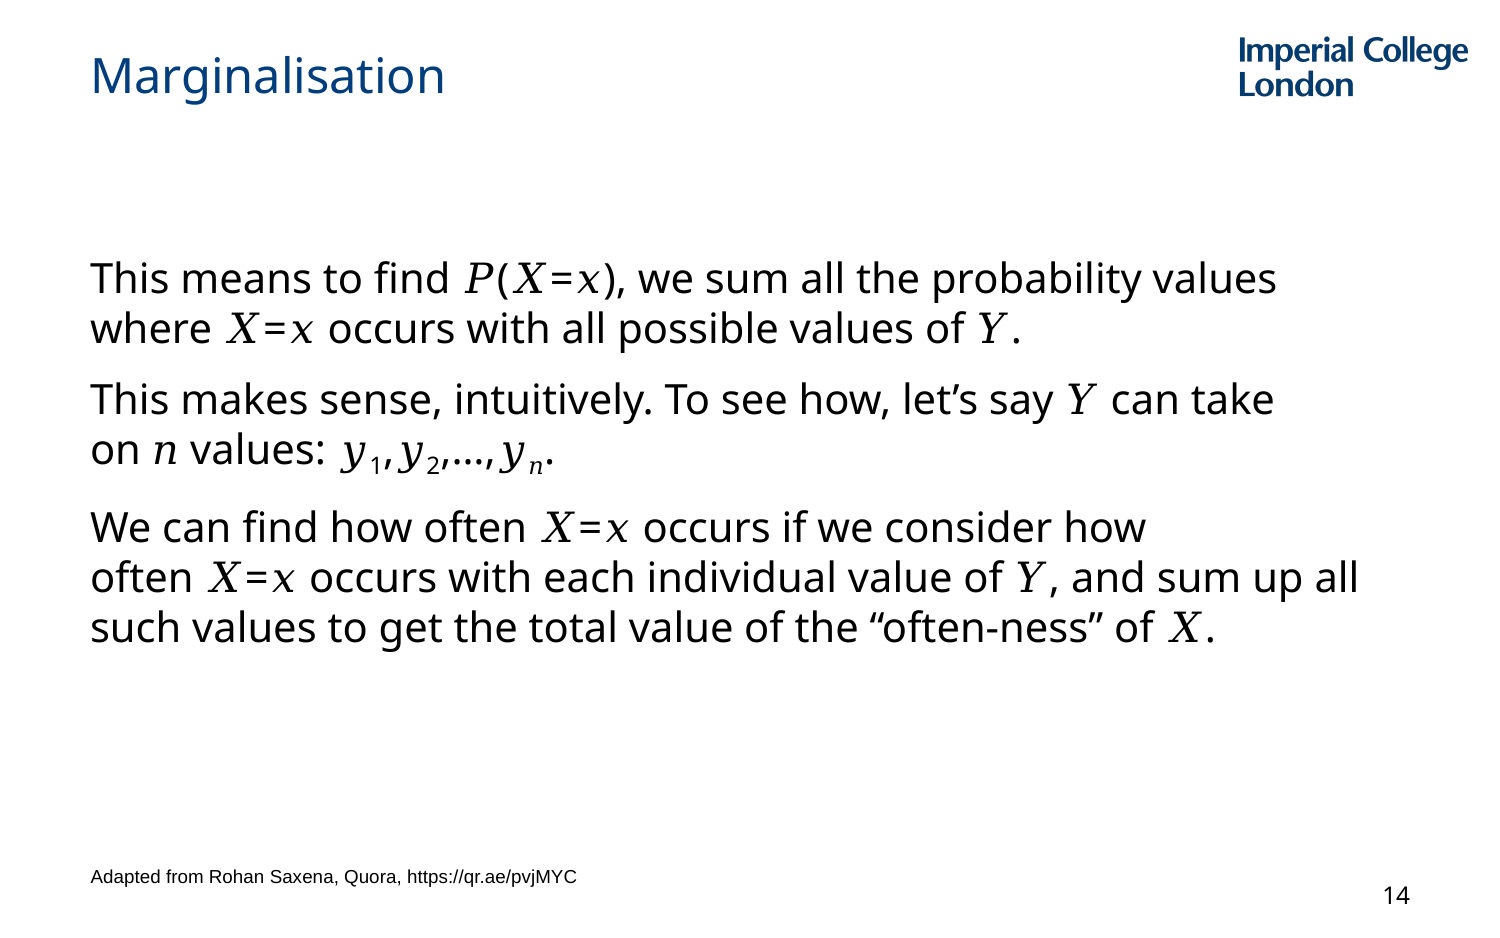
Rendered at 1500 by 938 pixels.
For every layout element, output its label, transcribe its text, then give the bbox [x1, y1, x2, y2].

slide_number 14 [1074, 872, 1426, 920]
title Marginalisation [75, 0, 1425, 153]
picture [1425, 18, 1486, 114]
text_box Adapted from Rohan Saxena, Quora, https://qr.ae/pvjMYC [75, 857, 826, 895]
